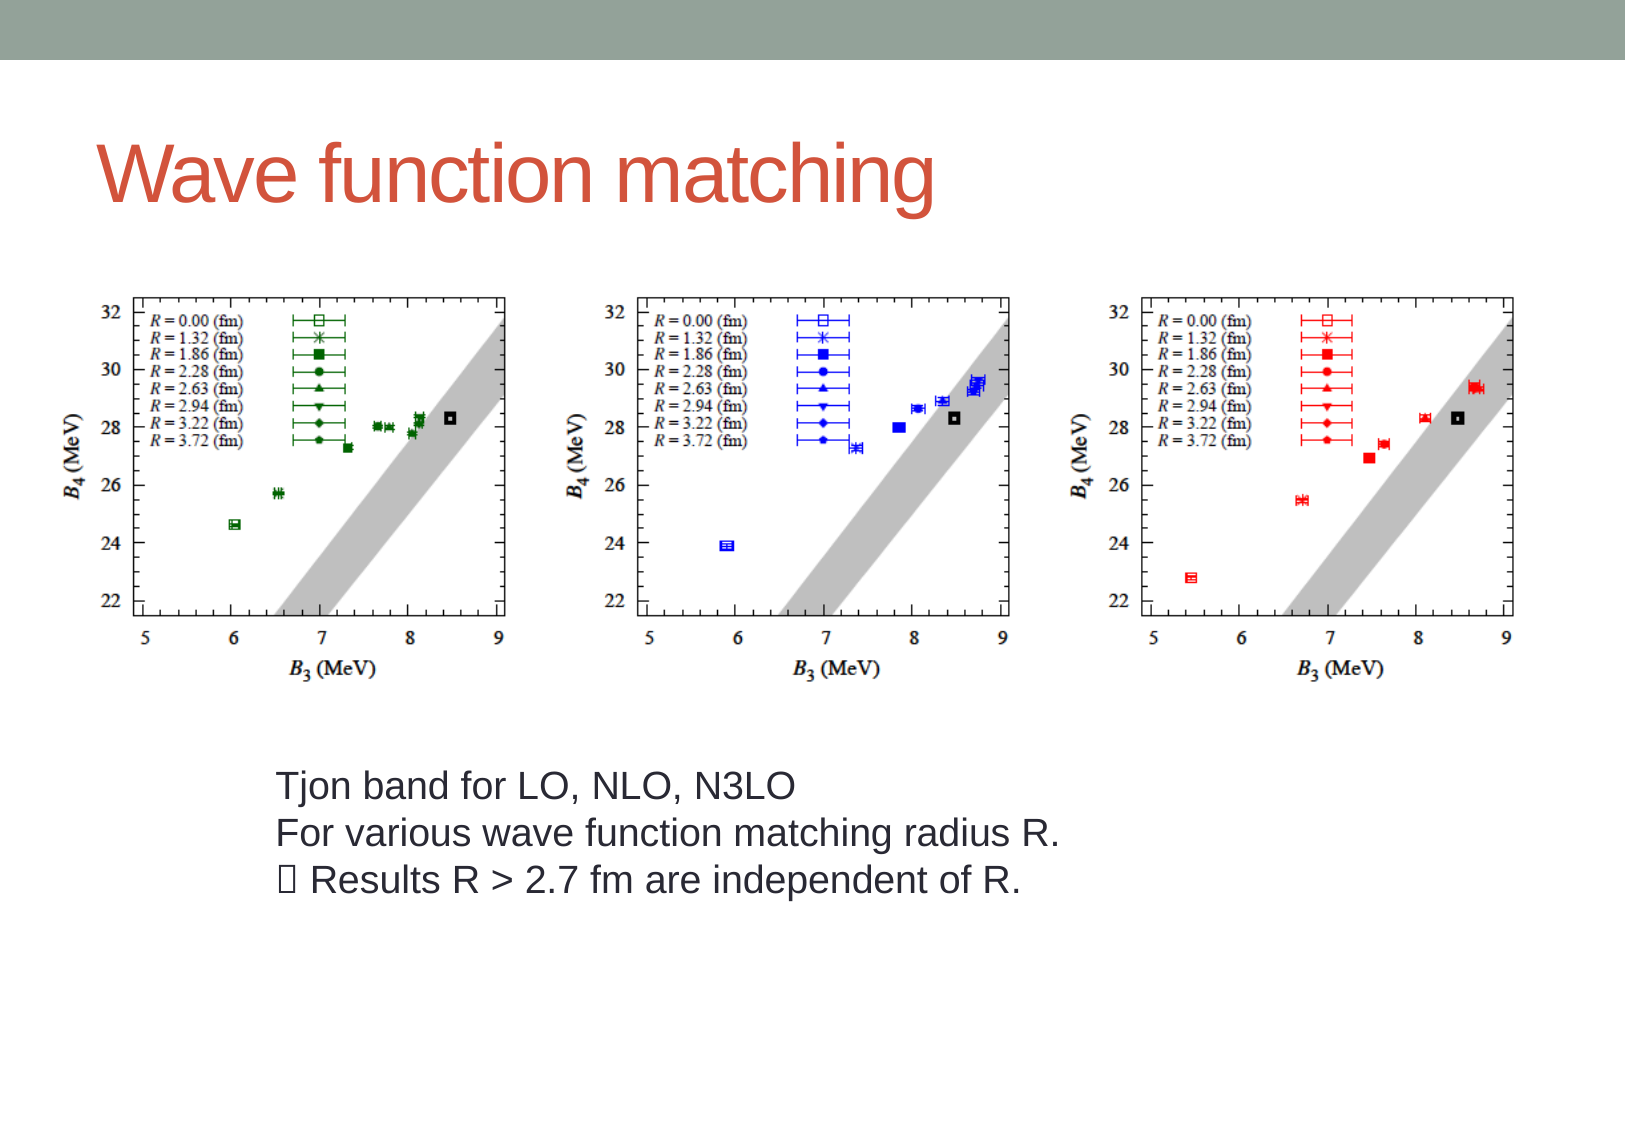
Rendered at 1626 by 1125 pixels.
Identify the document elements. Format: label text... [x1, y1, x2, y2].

title Wave function matching [81, 87, 1544, 250]
text_box Tjon band for LO, NLO, N3LO For various wave function matching radius R.  Results R > 2.7 fm are independent of R. [260, 752, 1222, 910]
picture [28, 275, 1560, 700]
